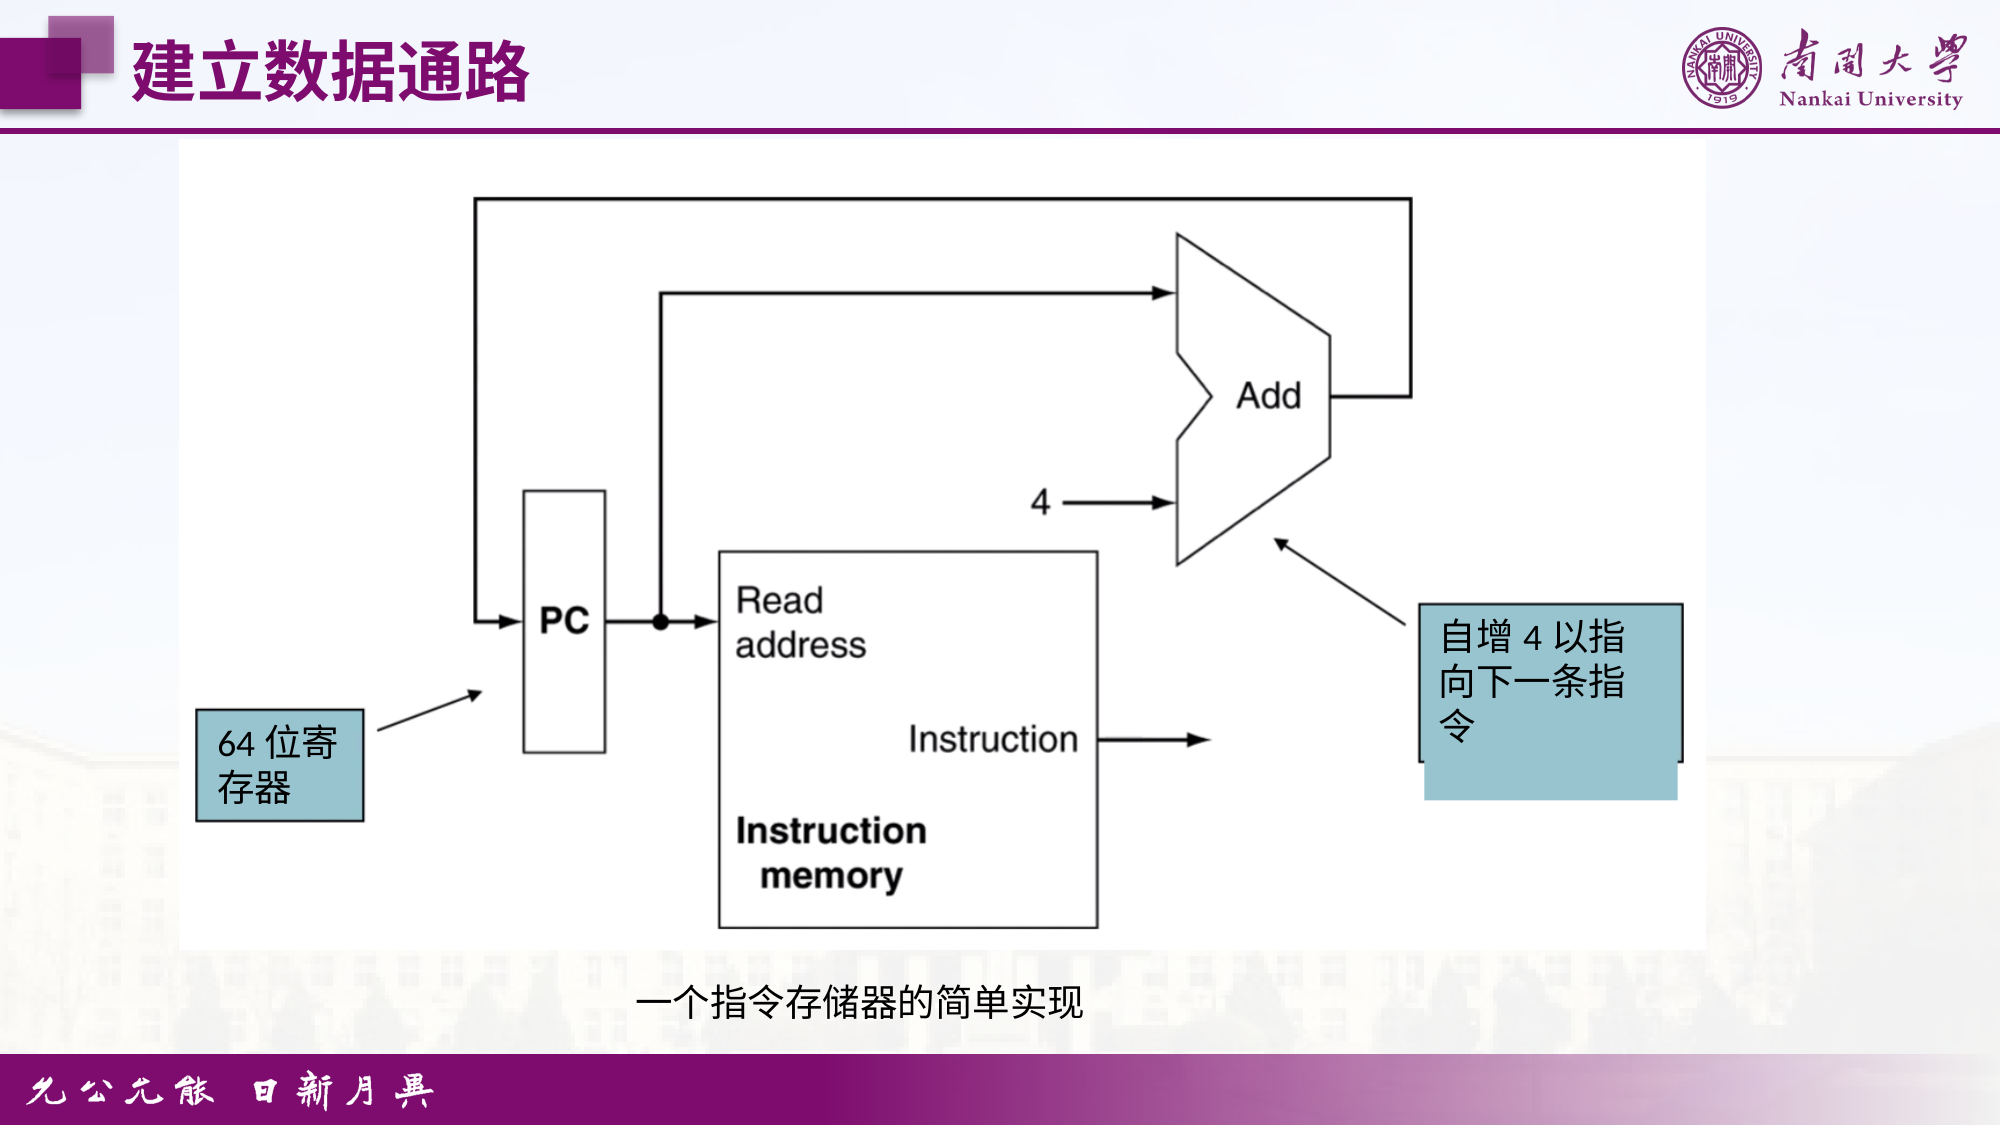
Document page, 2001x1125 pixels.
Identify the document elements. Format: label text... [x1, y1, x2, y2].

text_box 一个指令存储器的简单实现 [620, 971, 1346, 1032]
picture [179, 139, 1706, 950]
text_box 建立数据通路 [115, 22, 547, 117]
picture [22, 1059, 438, 1120]
